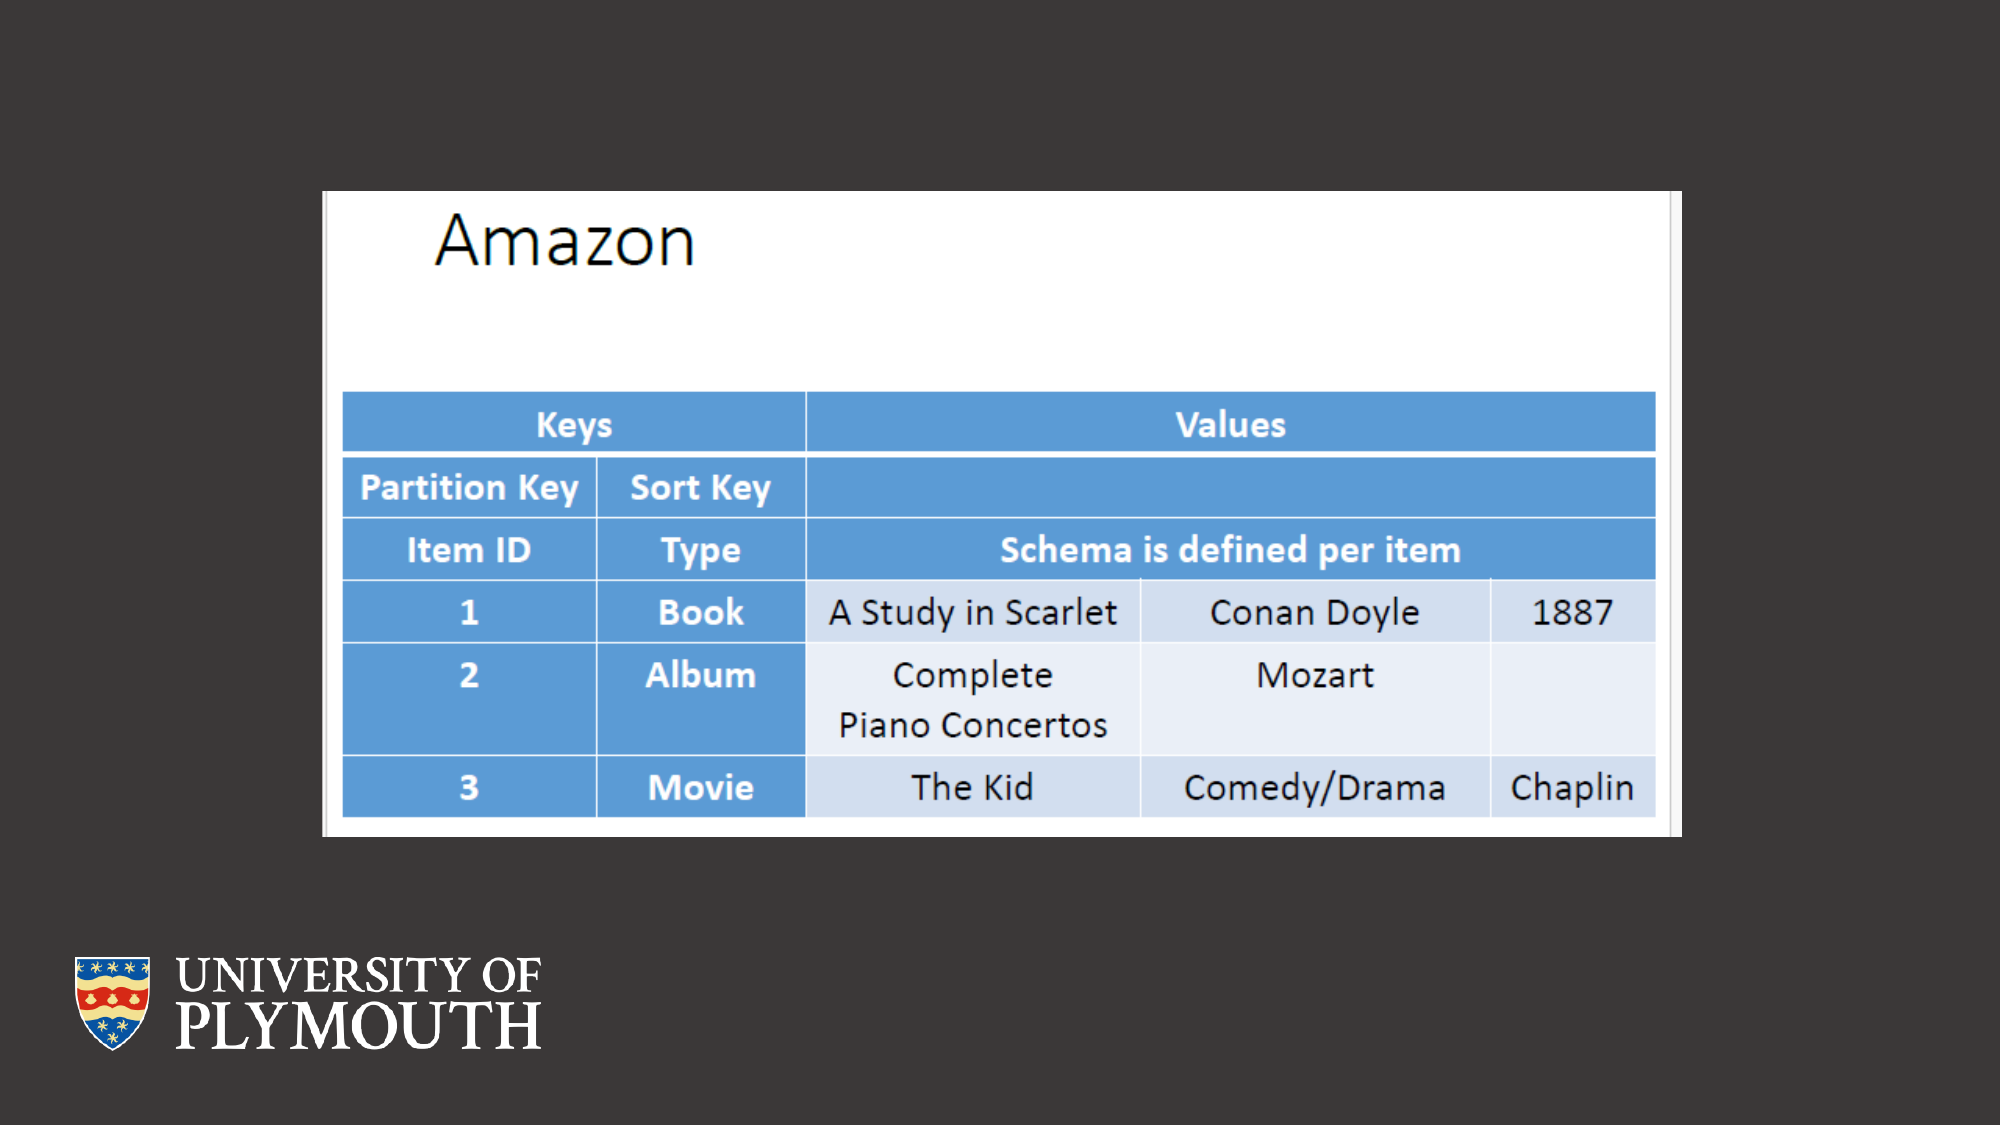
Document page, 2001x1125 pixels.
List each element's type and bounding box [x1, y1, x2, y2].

picture [75, 957, 541, 1053]
picture [322, 191, 1682, 837]
